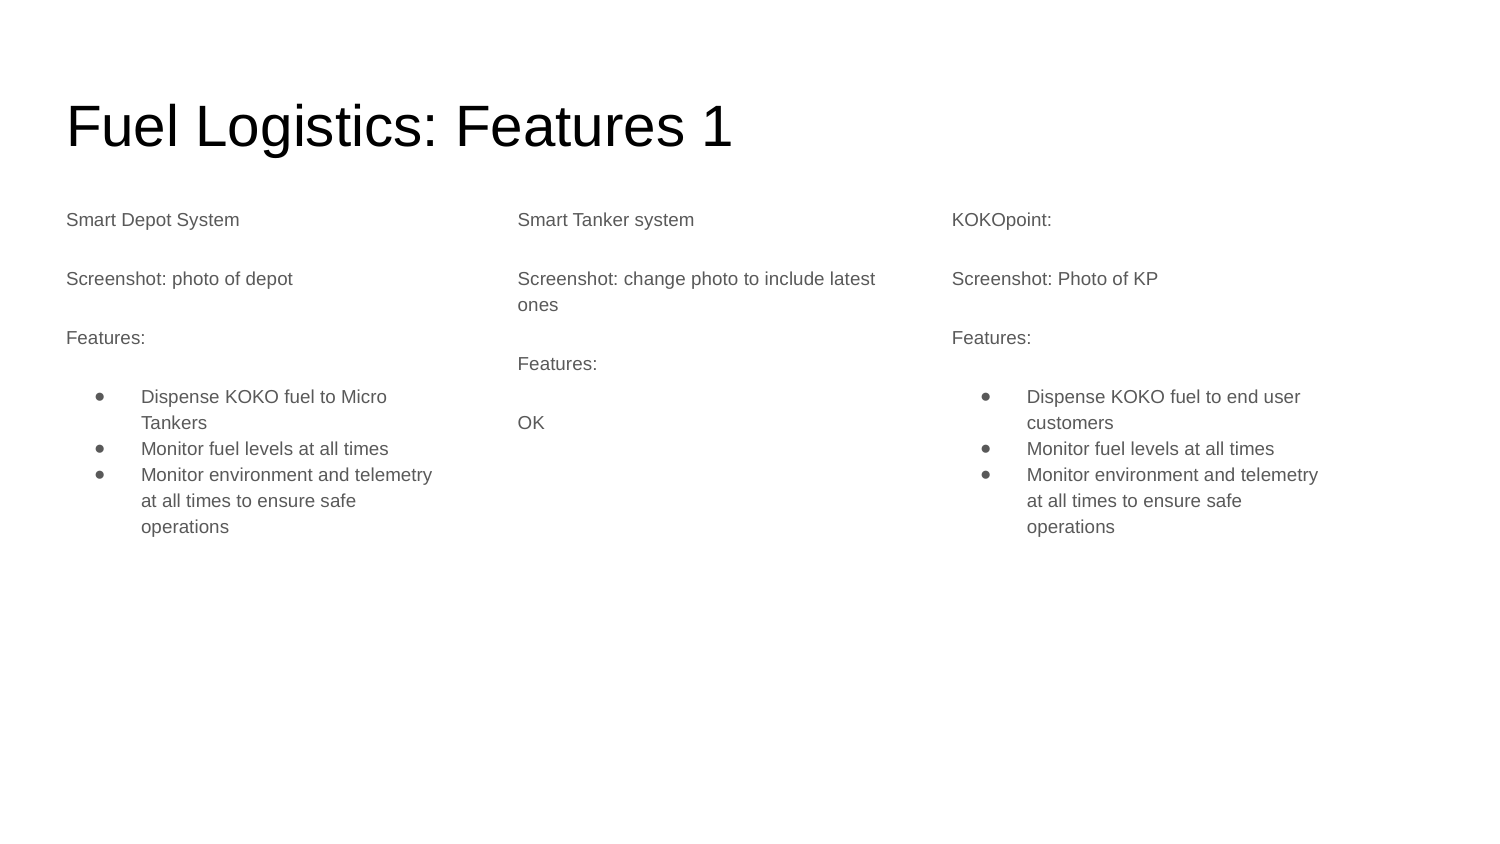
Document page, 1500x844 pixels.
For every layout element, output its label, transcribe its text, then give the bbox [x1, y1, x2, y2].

list KOKOpoint: Screenshot: Photo of KP Features: Dispense KOKO fuel to end user customers Monitor fuel levels at all times Monitor environment and telemetry at all times to ensure safe operations [936, 189, 1346, 750]
list Smart Tanker system Screenshot: change photo to include latest ones Features: OK [502, 189, 912, 750]
list Smart Depot System Screenshot: photo of depot Features: Dispense KOKO fuel to Micro Tankers Monitor fuel levels at all times Monitor environment and telemetry at all times to ensure safe operations [51, 189, 461, 750]
title Fuel Logistics: Features 1 [51, 72, 1449, 167]
